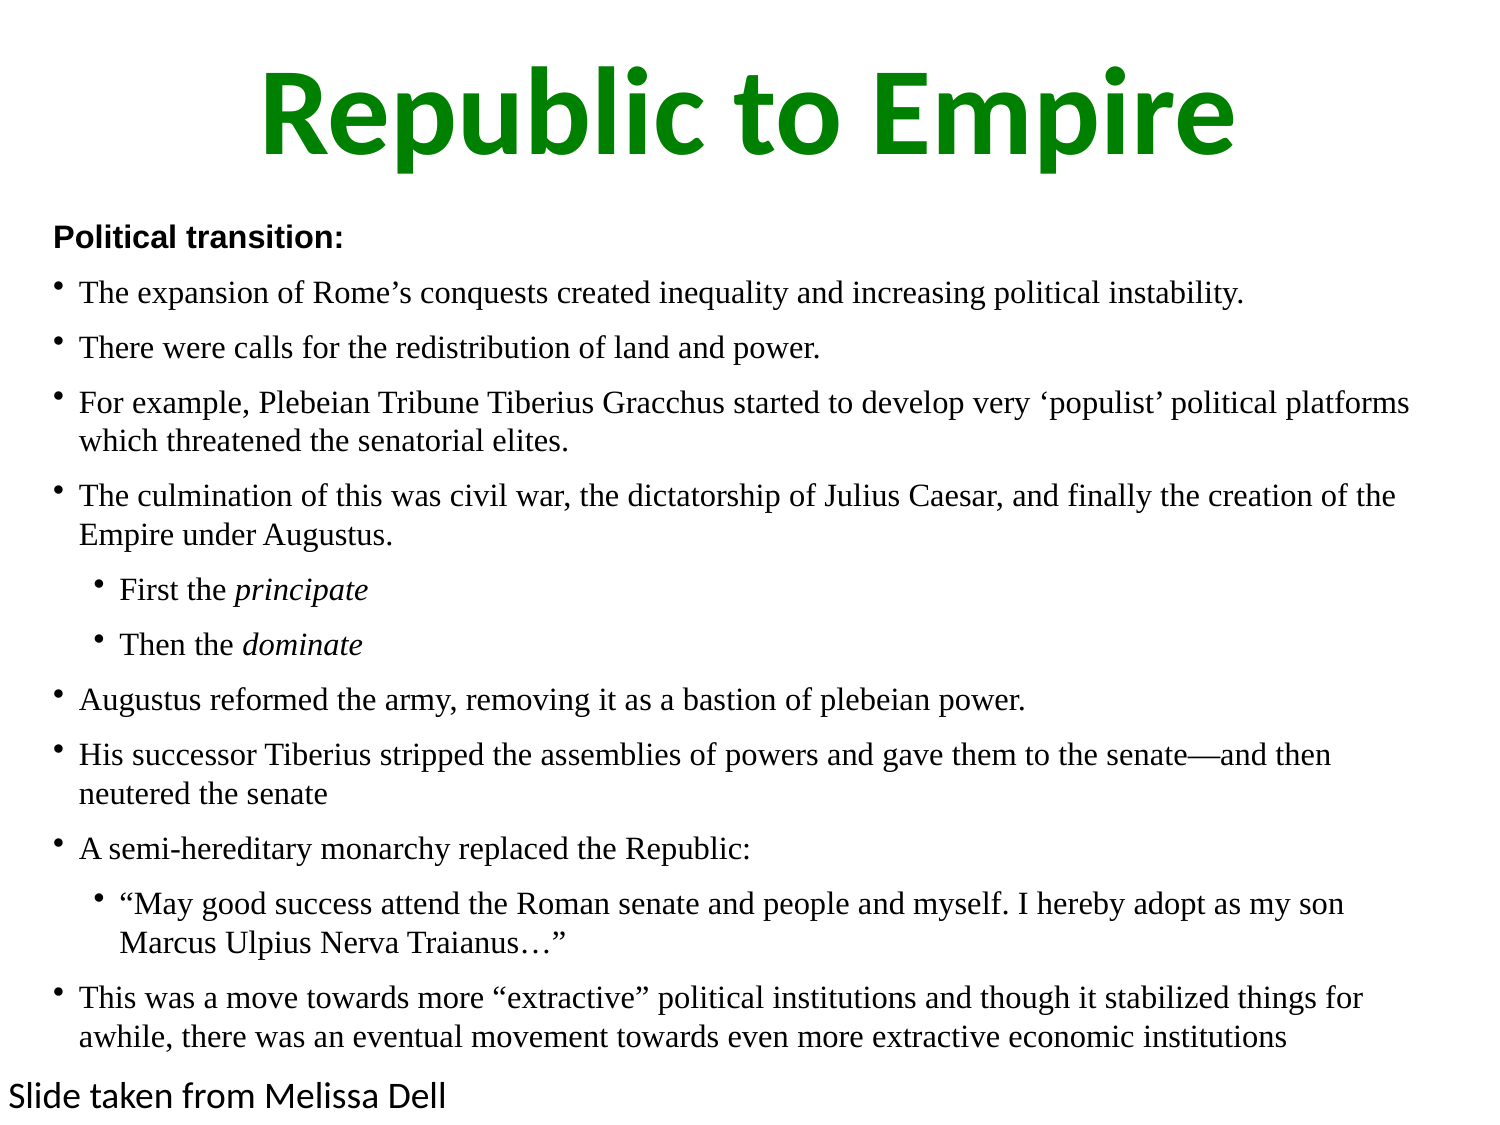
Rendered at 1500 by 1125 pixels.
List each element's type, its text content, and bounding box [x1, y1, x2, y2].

list Political transition: The expansion of Rome’s conquests created inequality and increasing political instability. There were calls for the redistribution of land and power. For example, Plebeian Tribune Tiberius Gracchus started to develop very ‘populist’ political platforms which threatened the senatorial elites. The culmination of this was civil war, the dictatorship of Julius Caesar, and finally the creation of the Empire under Augustus. First the principate Then the dominate Augustus reformed the army, removing it as a bastion of plebeian power. His successor Tiberius stripped the assemblies of powers and gave them to the senate—and then neutered the senate A semi-hereditary monarchy replaced the Republic: “May good success attend the Roman senate and people and myself. I hereby adopt as my son Marcus Ulpius Nerva Traianus…” This was a move towards more “extractive” political institutions and though it stabilized things for awhile, there was an eventual movement towards even more extractive economic institutions [44, 207, 1453, 1065]
title Republic to Empire [44, 0, 1453, 207]
text_box Slide taken from Melissa Dell [0, 1064, 455, 1124]
